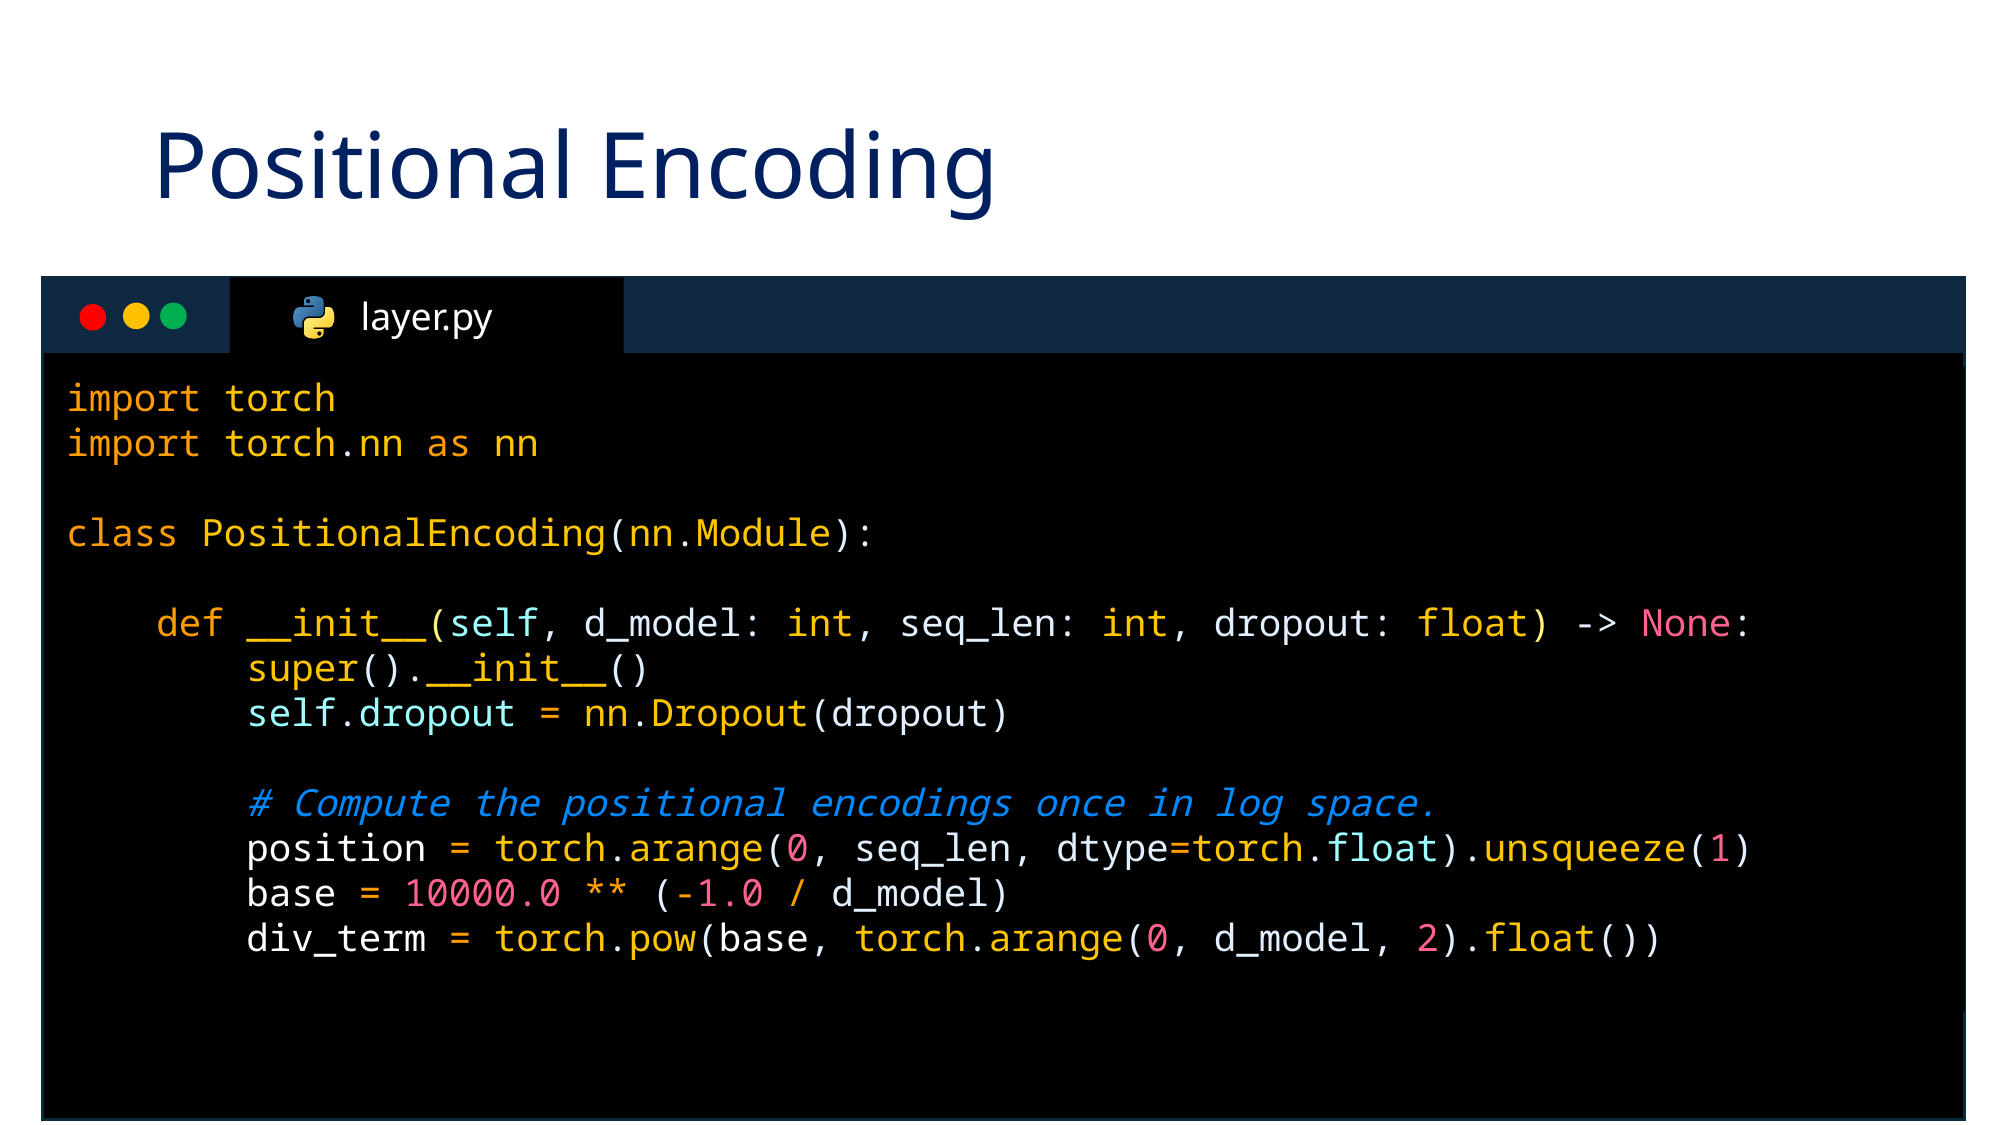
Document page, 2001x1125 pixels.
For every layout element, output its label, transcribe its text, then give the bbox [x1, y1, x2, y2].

text_box [625, 276, 1966, 354]
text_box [78, 302, 188, 332]
title Positional Encoding [137, 59, 1863, 276]
picture [292, 296, 337, 345]
text_box [41, 354, 1966, 1121]
text_box [40, 276, 228, 354]
text_box import torch import torch.nn as nn class PositionalEncoding(nn.Module): def __init__(self, d_model: int, seq_len: int, dropout: float) -> None: super().__init__() self.dropout = nn.Dropout(dropout) # Compute the positional encodings once in log space. position = torch.arange(0, seq_len, dtype=torch.float).unsqueeze(1) base = 10000.0 ** (-1.0 / d_model) div_term = torch.pow(base, torch.arange(0, d_model, 2).float()) [51, 366, 1965, 1012]
text_box layer.py [228, 276, 625, 354]
